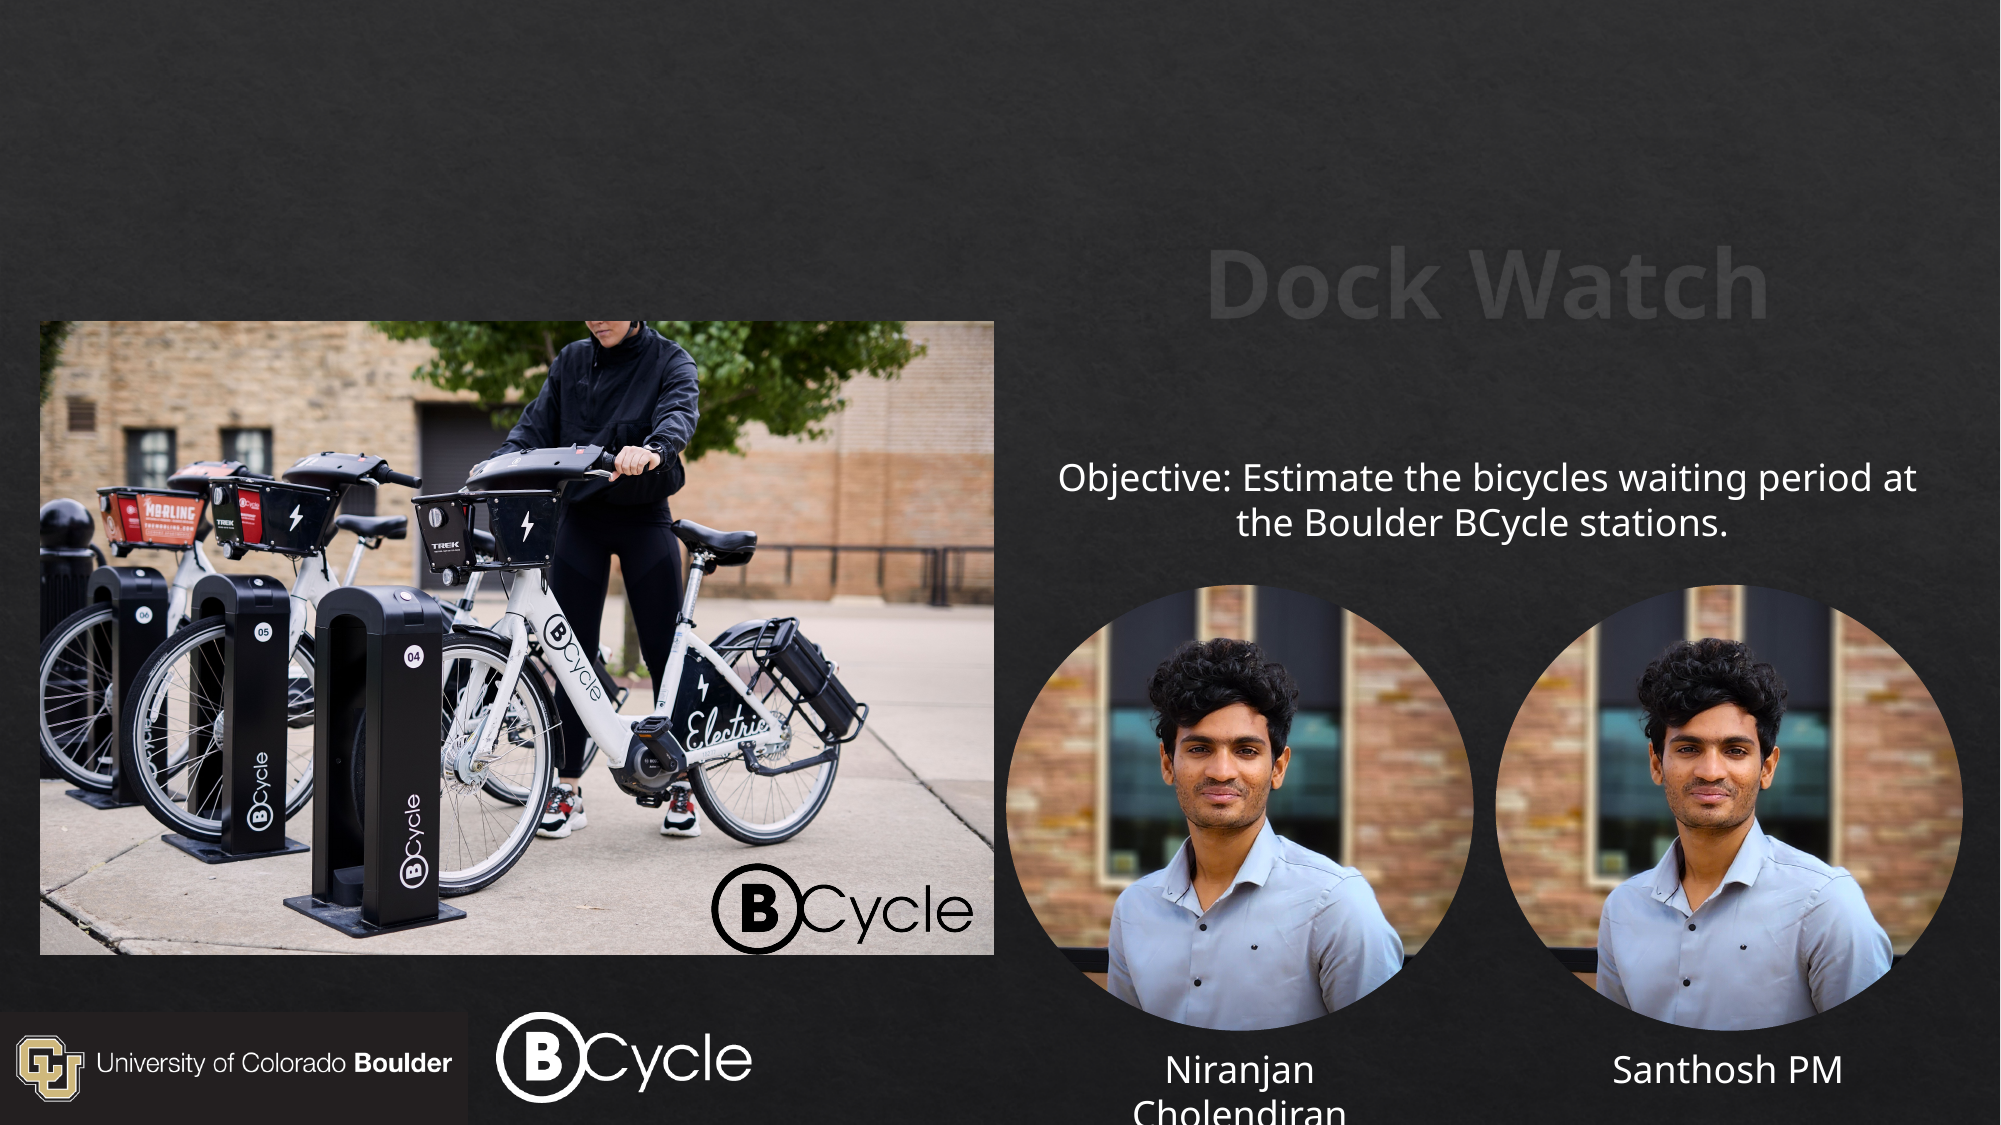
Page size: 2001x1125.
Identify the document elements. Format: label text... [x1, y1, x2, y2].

picture [495, 1010, 752, 1103]
picture [1005, 584, 1474, 1031]
text_box Objective: Estimate the bicycles waiting period at the Boulder BCycle stations. [1011, 446, 1965, 552]
title Dock Watch [1143, 171, 1833, 389]
text_box Niranjan Cholendiran [1039, 1043, 1440, 1125]
picture [40, 321, 994, 955]
text_box Santhosh PM [1528, 1043, 1929, 1099]
picture [1495, 584, 1964, 1031]
picture [0, 1012, 468, 1125]
